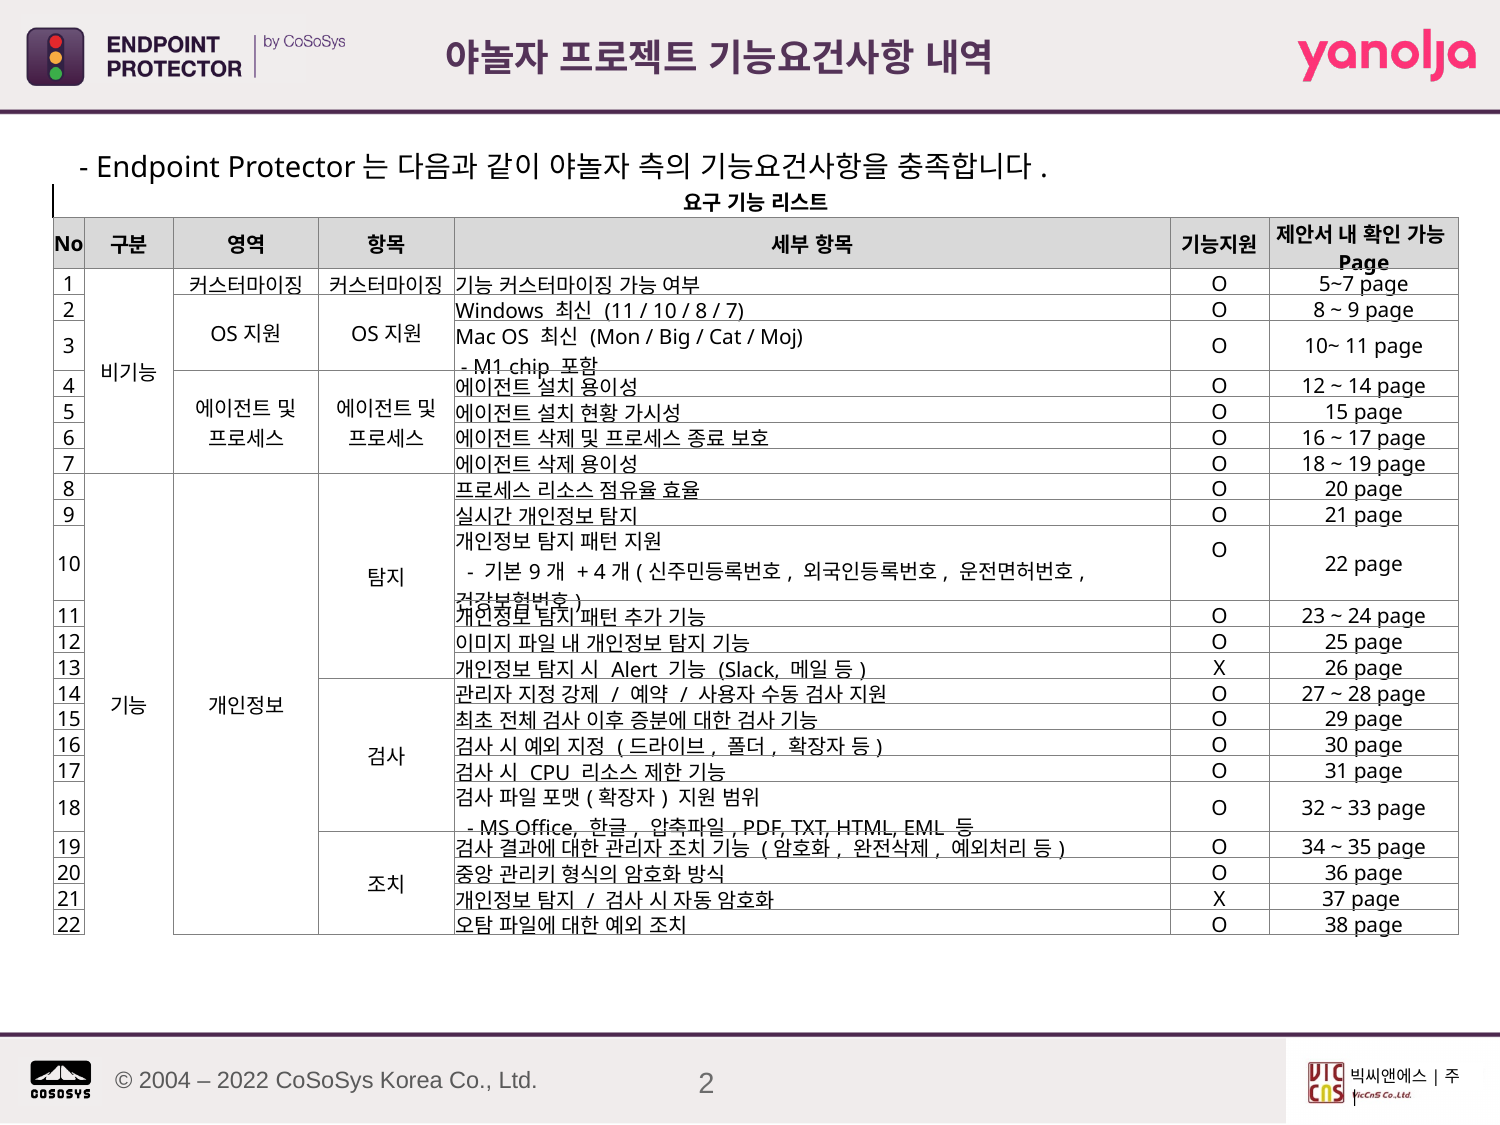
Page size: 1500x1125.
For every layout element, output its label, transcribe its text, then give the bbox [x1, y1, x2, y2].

table_cell X [1171, 653, 1269, 678]
table_cell 29 page [1270, 704, 1458, 729]
table_cell 관리자 지정 강제 / 예약 / 사용자 수동 검사 지원 [455, 679, 1170, 703]
table_cell 38 page [1270, 910, 1458, 934]
table_cell 16 [54, 730, 84, 755]
table_cell 오탐 파일에 대한 예외 조치 [455, 910, 1170, 934]
table_cell 에이전트 삭제 및 프로세스 종료 보호 [455, 423, 1170, 448]
table_cell 에이전트 설치 현황 가시성 [455, 397, 1170, 422]
table_cell 30 page [1270, 730, 1458, 755]
table_cell O [1171, 858, 1269, 883]
table_cell 개인정보 탐지 패턴 추가 기능 [455, 601, 1170, 626]
table_cell 22 page [1270, 526, 1458, 600]
table_cell O [1171, 474, 1269, 499]
table_cell O [1171, 423, 1269, 448]
table_cell O [1171, 679, 1269, 703]
table_cell 3 [54, 321, 84, 370]
table_cell 22 [54, 910, 84, 934]
table_cell 2 [54, 295, 84, 320]
table_cell 영역 [174, 218, 318, 268]
table_cell 탐지 [319, 474, 454, 678]
table_cell 커스터마이징 [319, 269, 454, 294]
slide_number 2 [683, 1056, 919, 1117]
table_cell 비기능 [85, 269, 173, 473]
table_cell 4 [54, 371, 84, 396]
table_cell O [1171, 269, 1269, 294]
table_cell 6 [54, 423, 84, 448]
table_cell O [1171, 756, 1269, 781]
table_cell 11 [54, 601, 84, 626]
table_cell 제안서 내 확인 가능 Page [1270, 218, 1458, 268]
table_cell 34 ~ 35 page [1270, 832, 1458, 857]
table_cell 8 ~ 9 page [1270, 295, 1458, 320]
table_cell 에이전트 설치 용이성 [455, 371, 1170, 396]
table_cell 32 ~ 33 page [1270, 782, 1458, 831]
table_cell 23 ~ 24 page [1270, 601, 1458, 626]
table_cell 17 [54, 756, 84, 781]
picture [0, 0, 1500, 1125]
table_cell 25 page [1270, 627, 1458, 652]
table_cell 36 page [1270, 858, 1458, 883]
table_cell 기능지원 [1171, 218, 1269, 268]
table_cell 세부 항목 [455, 218, 1170, 268]
table_cell 개인정보 [174, 474, 318, 934]
table_cell 중앙 관리키 형식의 암호화 방식 [455, 858, 1170, 883]
table_cell 프로세스 리소스 점유율 효율 [455, 474, 1170, 499]
table_cell No [54, 218, 84, 268]
table_cell 검사 결과에 대한 관리자 조치 기능 (암호화, 완전삭제, 예외처리 등) [455, 832, 1170, 857]
table_cell 10~ 11 page [1270, 321, 1458, 370]
table_cell O [1171, 449, 1269, 473]
table_cell 구분 [85, 218, 173, 268]
table_cell 7 [54, 449, 84, 473]
table_cell 37 page [1270, 884, 1458, 909]
table_cell O [1171, 371, 1269, 396]
table_cell 개인정보 탐지 / 검사 시 자동 암호화 [455, 884, 1170, 909]
table_cell 최초 전체 검사 이후 증분에 대한 검사 기능 [455, 704, 1170, 729]
table_cell O [1171, 704, 1269, 729]
table_cell O [1171, 627, 1269, 652]
table_cell O [1171, 295, 1269, 320]
table_cell Mac OS 최신 (Mon / Big / Cat / Moj) - M1 chip 포함 [455, 321, 1170, 370]
table_cell 에이전트 및 프로세스 [319, 371, 454, 473]
table_cell O [1171, 832, 1269, 857]
table_cell 개인정보 탐지 패턴 지원 - 기본9개 + 4개(신주민등록번호, 외국인등록번호, 운전면허번호, 건강보험번호) [455, 526, 1170, 600]
table_cell 21 [54, 884, 84, 909]
table_cell 13 [54, 653, 84, 678]
table_cell 18 ~ 19 page [1270, 449, 1458, 473]
table_cell O [1171, 730, 1269, 755]
table_cell 10 [54, 526, 84, 600]
table_cell O [1171, 321, 1269, 370]
table_cell 실시간 개인정보 탐지 [455, 500, 1170, 525]
table_cell 26 page [1270, 653, 1458, 678]
table_cell 조치 [319, 832, 454, 934]
table_cell 5~7 page [1270, 269, 1458, 294]
table_cell 12 ~ 14 page [1270, 371, 1458, 396]
table_cell OS지원 [319, 295, 454, 370]
table_cell O [1171, 500, 1269, 525]
table_cell 8 [54, 474, 84, 499]
table_cell 검사 파일 포맷(확장자) 지원 범위 - MS Office, 한글, 압축파일, PDF, TXT, HTML, EML 등 [455, 782, 1170, 831]
table_cell O [1171, 910, 1269, 934]
table_cell 20 page [1270, 474, 1458, 499]
table_cell 이미지 파일 내 개인정보 탐지 기능 [455, 627, 1170, 652]
table_cell X [1171, 884, 1269, 909]
table_cell 15 page [1270, 397, 1458, 422]
table_cell O [1171, 526, 1269, 600]
table_cell 20 [54, 858, 84, 883]
table_cell 15 [54, 704, 84, 729]
table_cell 21 page [1270, 500, 1458, 525]
table_cell O [1171, 782, 1269, 831]
table_cell O [1171, 601, 1269, 626]
table_cell 16 ~ 17 page [1270, 423, 1458, 448]
table_cell Windows 최신 (11 / 10 / 8 / 7) [455, 295, 1170, 320]
table_cell 19 [54, 832, 84, 857]
table_cell 27 ~ 28 page [1270, 679, 1458, 703]
table_cell 검사 시 CPU 리소스 제한 기능 [455, 756, 1170, 781]
text_box - Endpoint Protector는 다음과 같이 야놀자 측의 기능요건사항을 충족합니다. [56, 123, 1063, 184]
table_cell OS지원 [174, 295, 318, 370]
table_cell 항목 [319, 218, 454, 268]
table_cell 기능 [85, 474, 173, 935]
table_cell 5 [54, 397, 84, 422]
table_cell 기능 커스터마이징 가능 여부 [455, 269, 1170, 294]
table_cell 커스터마이징 [174, 269, 318, 294]
table_cell 18 [54, 782, 84, 831]
table_cell 에이전트 및 프로세스 [174, 371, 318, 473]
table_cell 에이전트 삭제 용이성 [455, 449, 1170, 473]
table_cell 검사 [319, 679, 454, 831]
table_cell 12 [54, 627, 84, 652]
table_cell 14 [54, 679, 84, 703]
text_box 야놀자 프로젝트 기능요건사항 내역 [430, 0, 1471, 114]
table_cell 9 [54, 500, 84, 525]
table_cell 31 page [1270, 756, 1458, 781]
table_cell 1 [54, 269, 84, 294]
table_cell 검사 시 예외 지정 (드라이브, 폴더, 확장자 등) [455, 730, 1170, 755]
table_header 요구 기능 리스트 [54, 184, 1459, 217]
table_cell 개인정보 탐지 시 Alert 기능 (Slack, 메일 등) [455, 653, 1170, 678]
table_cell O [1171, 397, 1269, 422]
